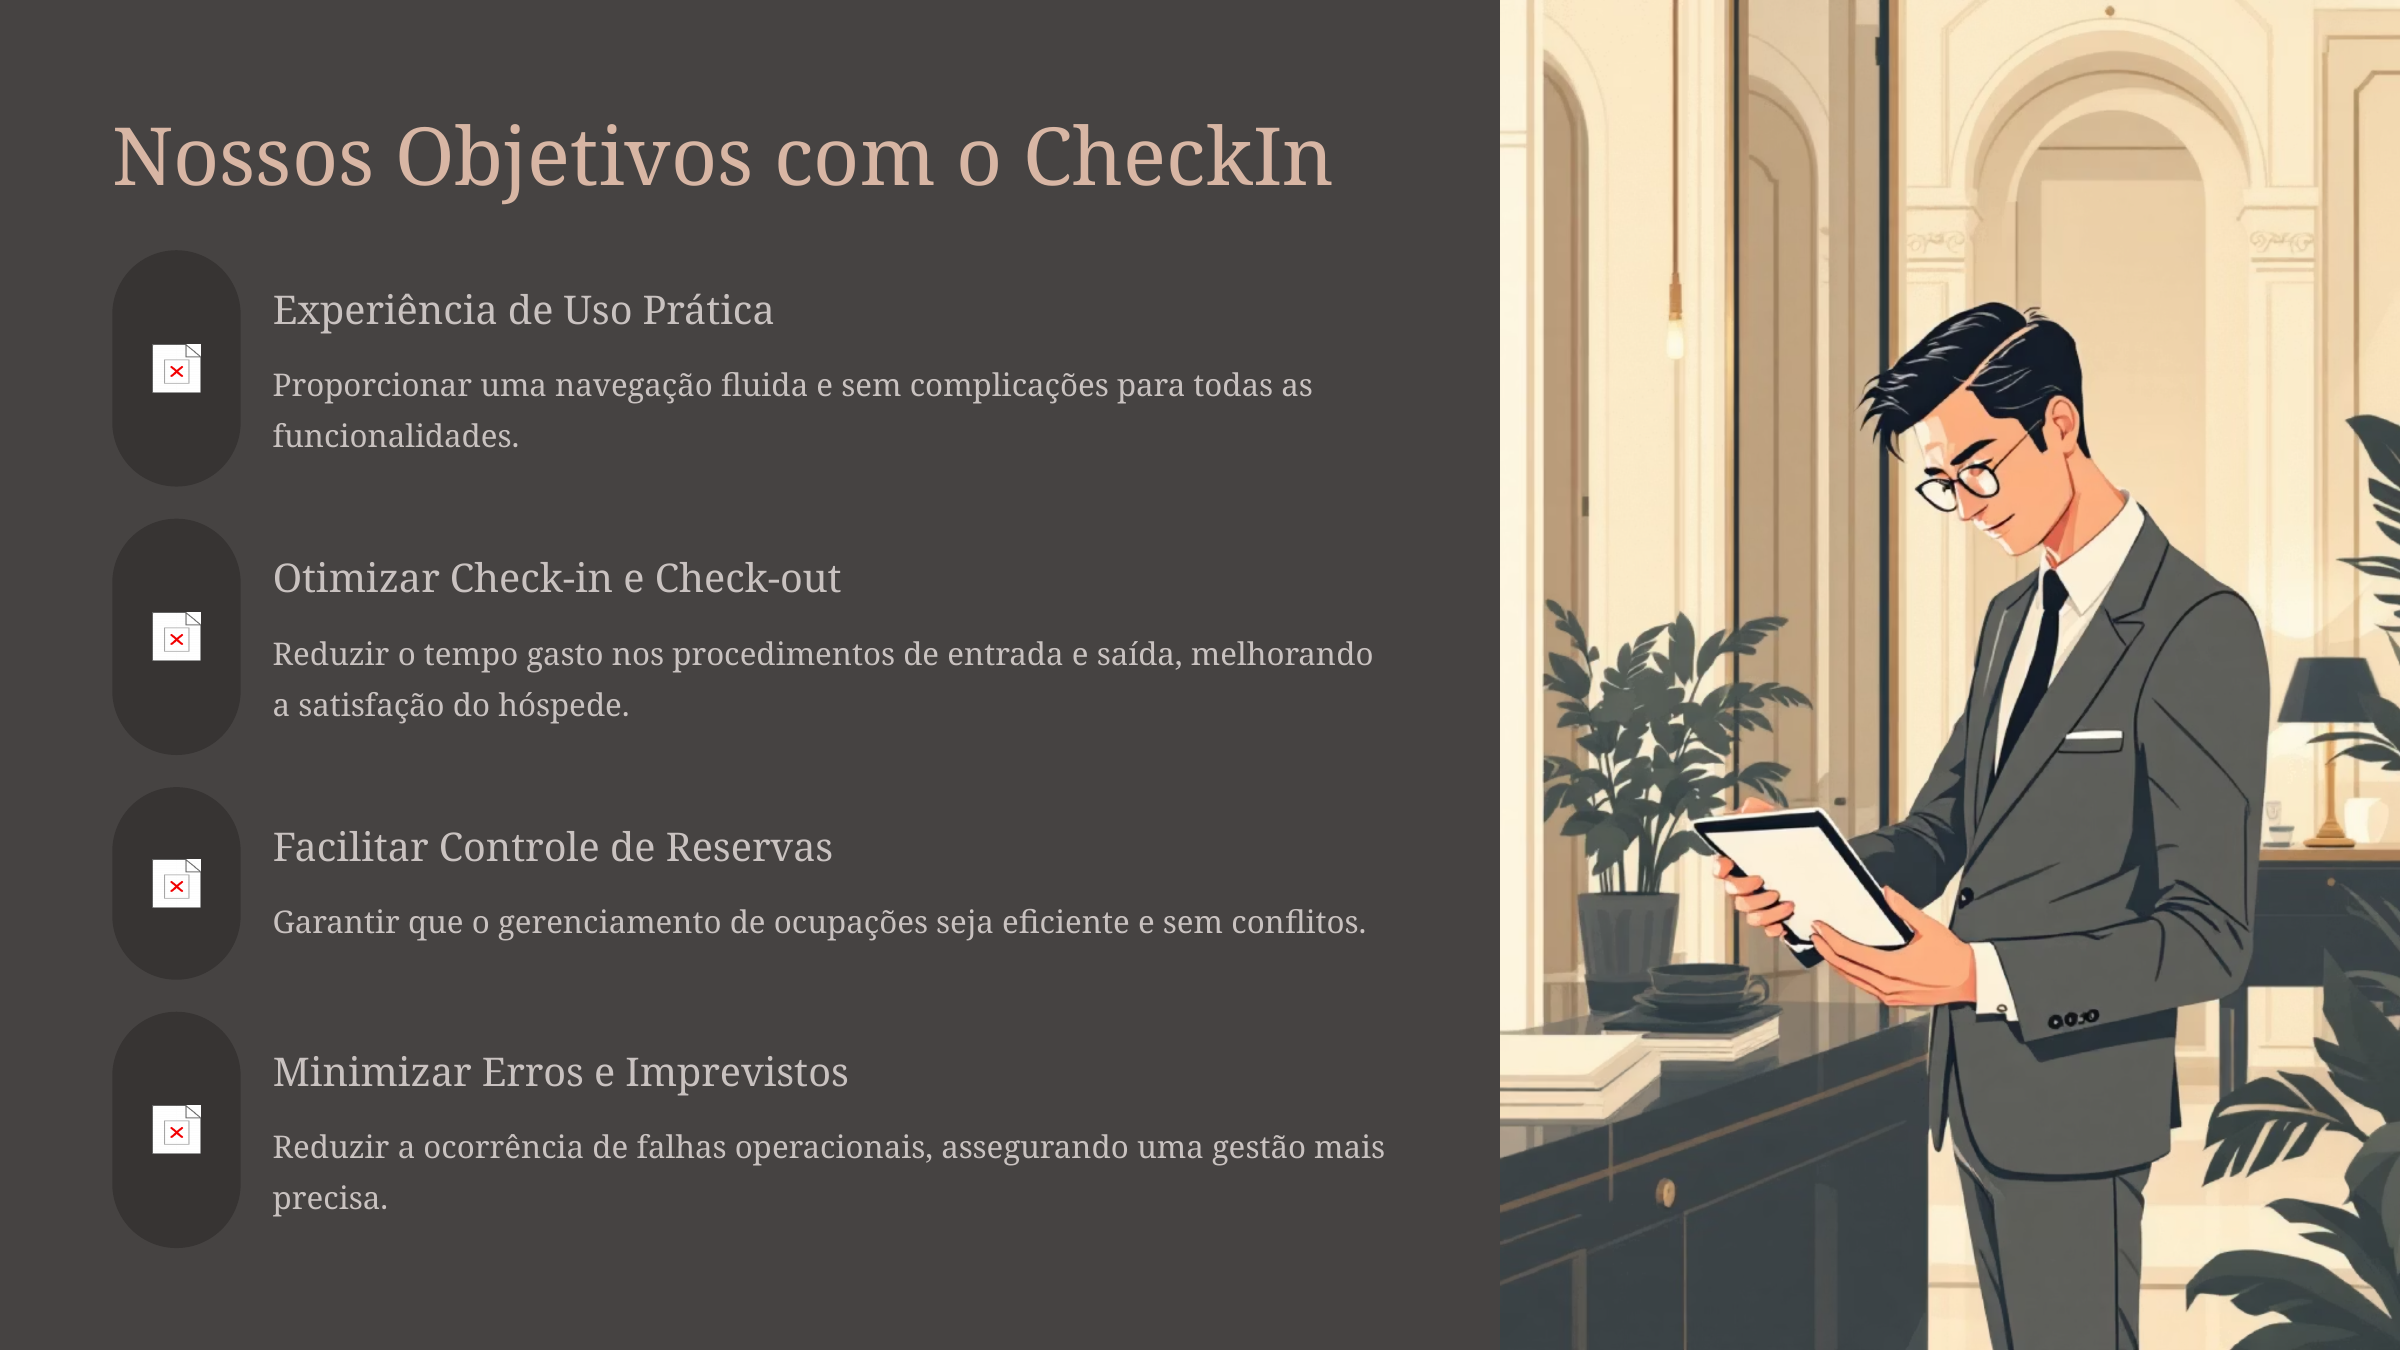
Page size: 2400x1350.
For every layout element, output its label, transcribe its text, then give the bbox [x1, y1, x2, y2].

text_box Experiência de Uso Prática [272, 282, 749, 333]
text_box Facilitar Controle de Reservas [272, 819, 805, 870]
text_box [112, 250, 241, 487]
picture [1499, 0, 2400, 1350]
text_box Garantir que o gerenciamento de ocupações seja eficiente e sem conflitos. [272, 888, 1388, 940]
text_box [112, 787, 241, 980]
text_box Reduzir o tempo gasto nos procedimentos de entrada e saída, melhorando a satisfação do hóspede. [272, 620, 1388, 723]
picture [152, 859, 201, 908]
picture [152, 612, 201, 661]
text_box Proporcionar uma navegação fluida e sem complicações para todas as funcionalidades. [272, 351, 1388, 455]
text_box Reduzir a ocorrência de falhas operacionais, assegurando uma gestão mais precisa. [272, 1113, 1388, 1216]
picture [152, 1105, 201, 1155]
text_box [112, 518, 241, 756]
text_box Otimizar Check-in e Check-out [272, 550, 819, 601]
text_box Minimizar Erros e Imprevistos [272, 1043, 817, 1094]
text_box [112, 1011, 241, 1249]
text_box Nossos Objetivos com o CheckIn [112, 101, 1267, 203]
picture [152, 344, 201, 393]
